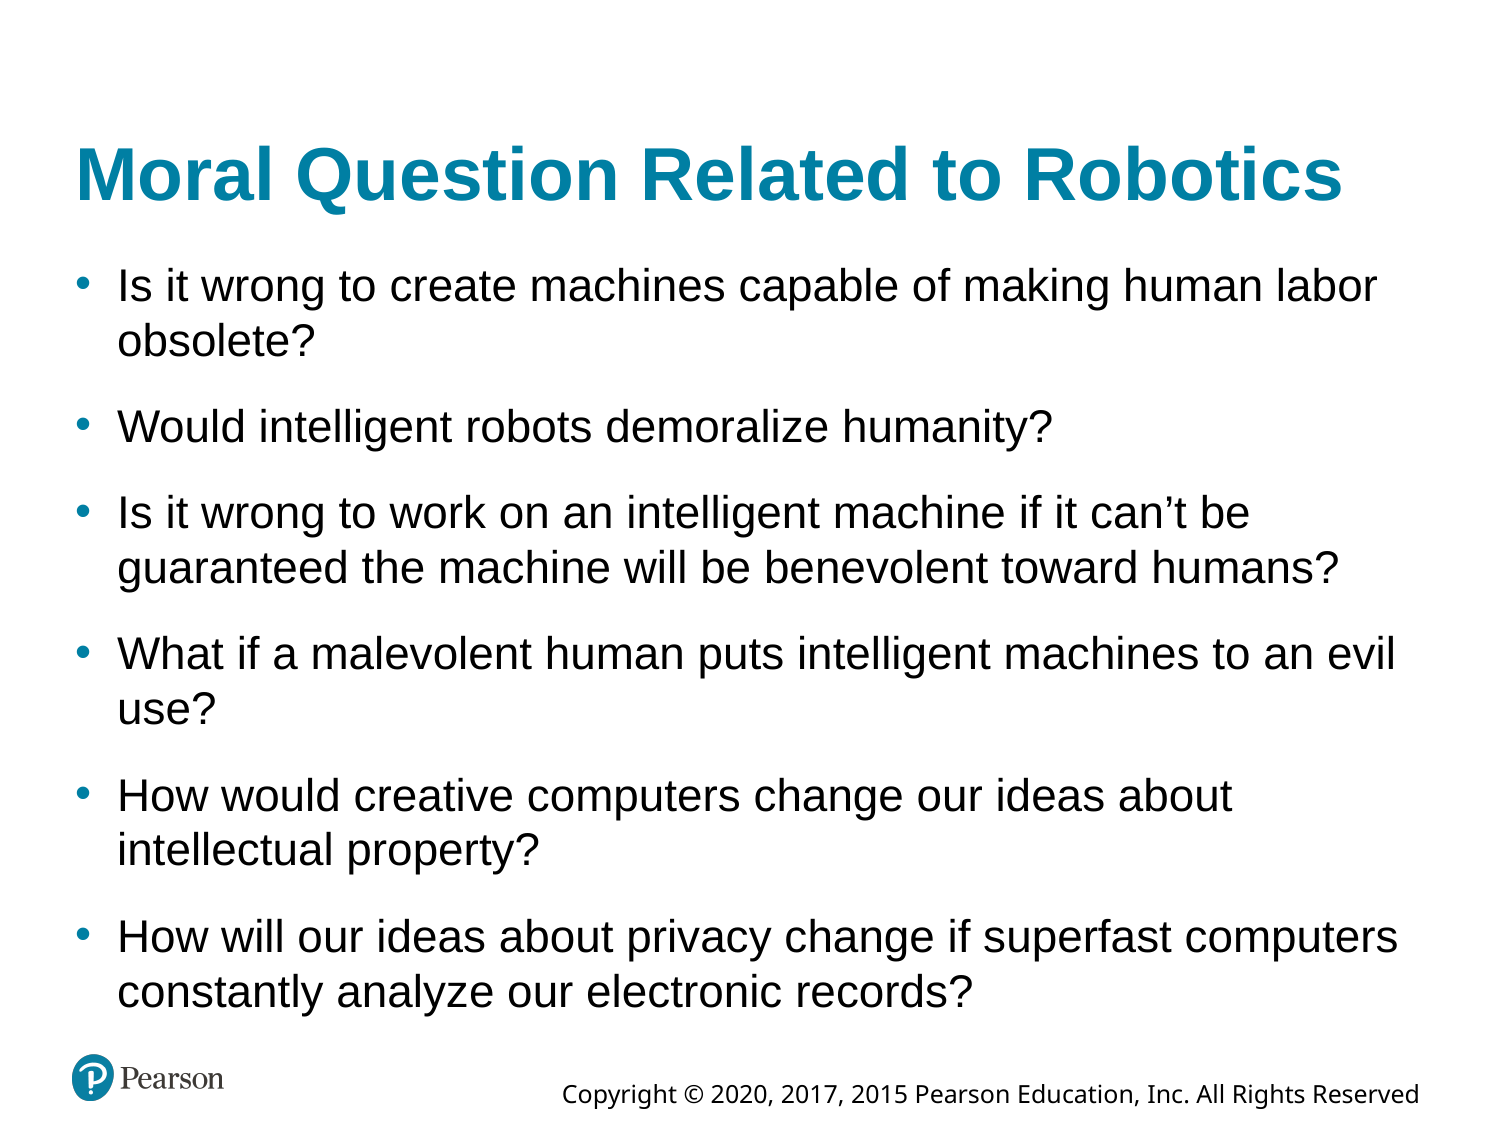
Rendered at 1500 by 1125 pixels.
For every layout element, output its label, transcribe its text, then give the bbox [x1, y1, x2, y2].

picture [98, 1054, 224, 1101]
picture [80, 1063, 106, 1088]
title Moral Question Related to Robotics [75, 35, 1425, 216]
picture [72, 1054, 88, 1070]
picture [72, 1087, 83, 1101]
list Is it wrong to create machines capable of making human labor obsolete? Would intelligent robots demoralize humanity? Is it wrong to work on an intelligent machine if it can’t be guaranteed the machine will be benevolent toward humans? What if a malevolent human puts intelligent machines to an evil use? How would creative computers change our ideas about intellectual property? How will our ideas about privacy change if superfast computers constantly analyze our electronic records? [75, 255, 1425, 1035]
